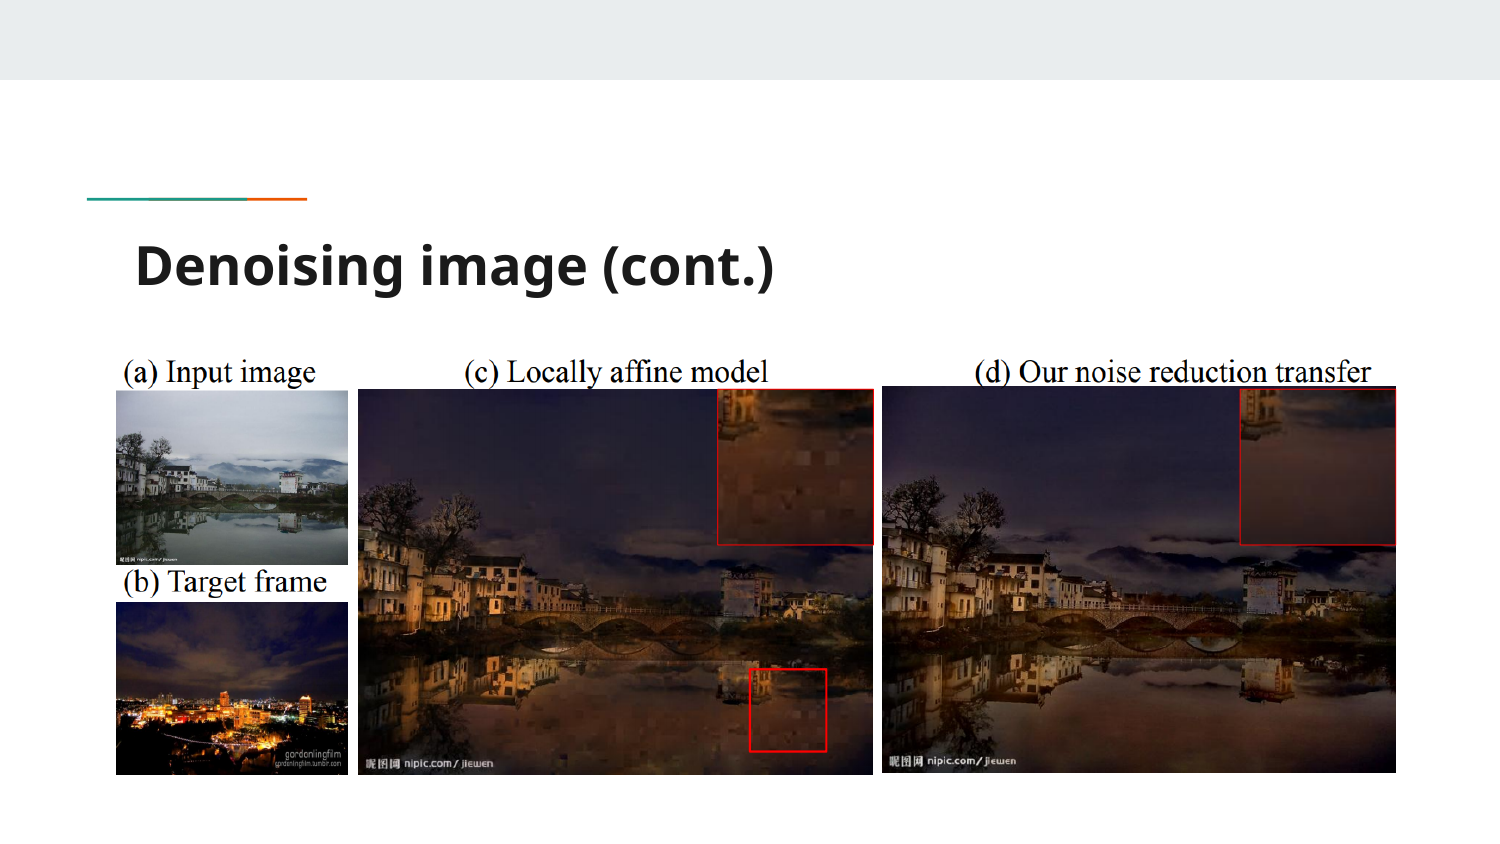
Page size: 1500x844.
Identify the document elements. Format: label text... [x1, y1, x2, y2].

title Denoising image (cont.) [119, 216, 1381, 305]
picture [97, 340, 1403, 786]
